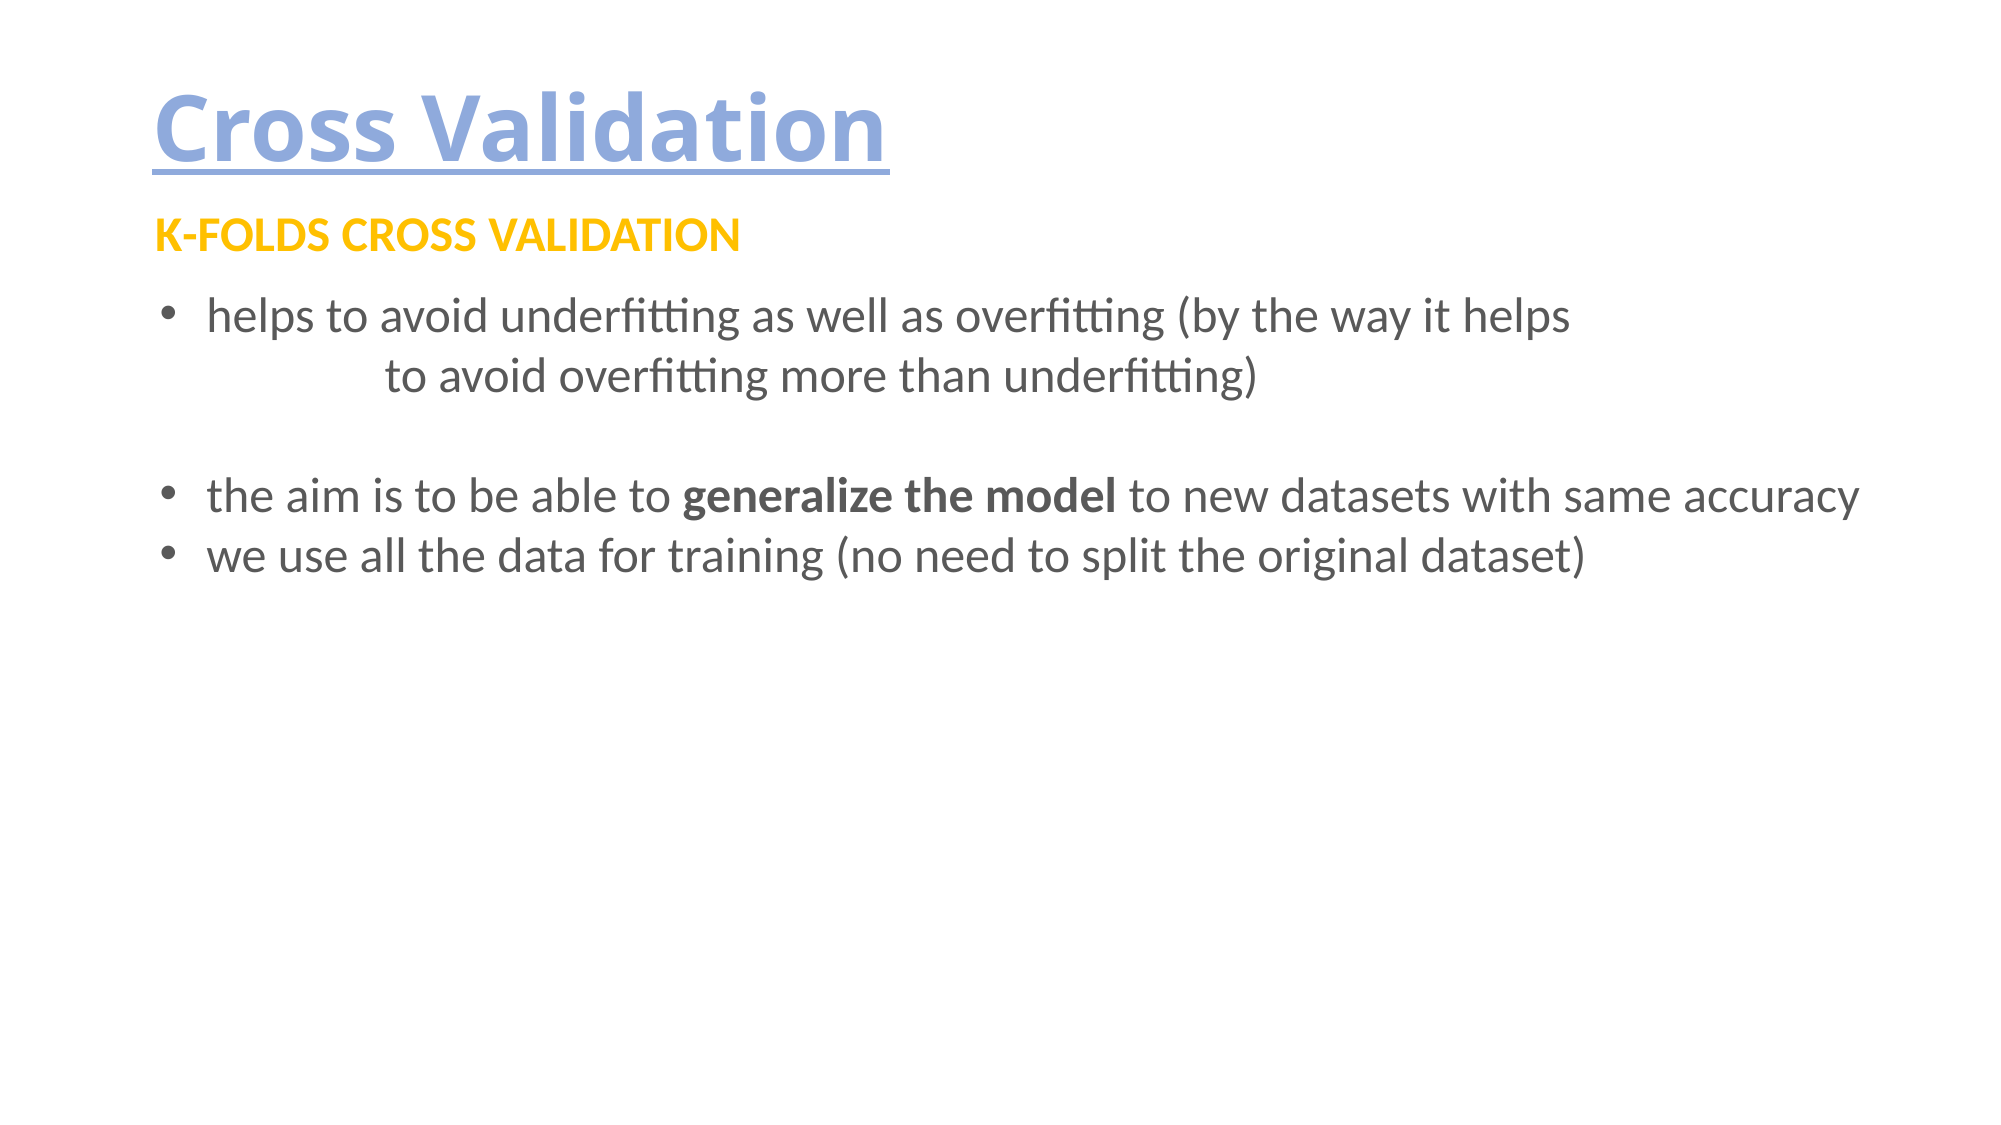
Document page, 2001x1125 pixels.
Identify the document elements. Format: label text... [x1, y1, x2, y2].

text_box K-FOLDS CROSS VALIDATION [140, 241, 757, 269]
text_box helps to avoid underfitting as well as overfitting (by the way it helps to avoid overfitting more than underfitting) the aim is to be able to generalize the model to new datasets with same accuracy we use all the data for training (no need to split the original dataset) [144, 274, 1876, 590]
title Cross Validation [137, 23, 1863, 241]
